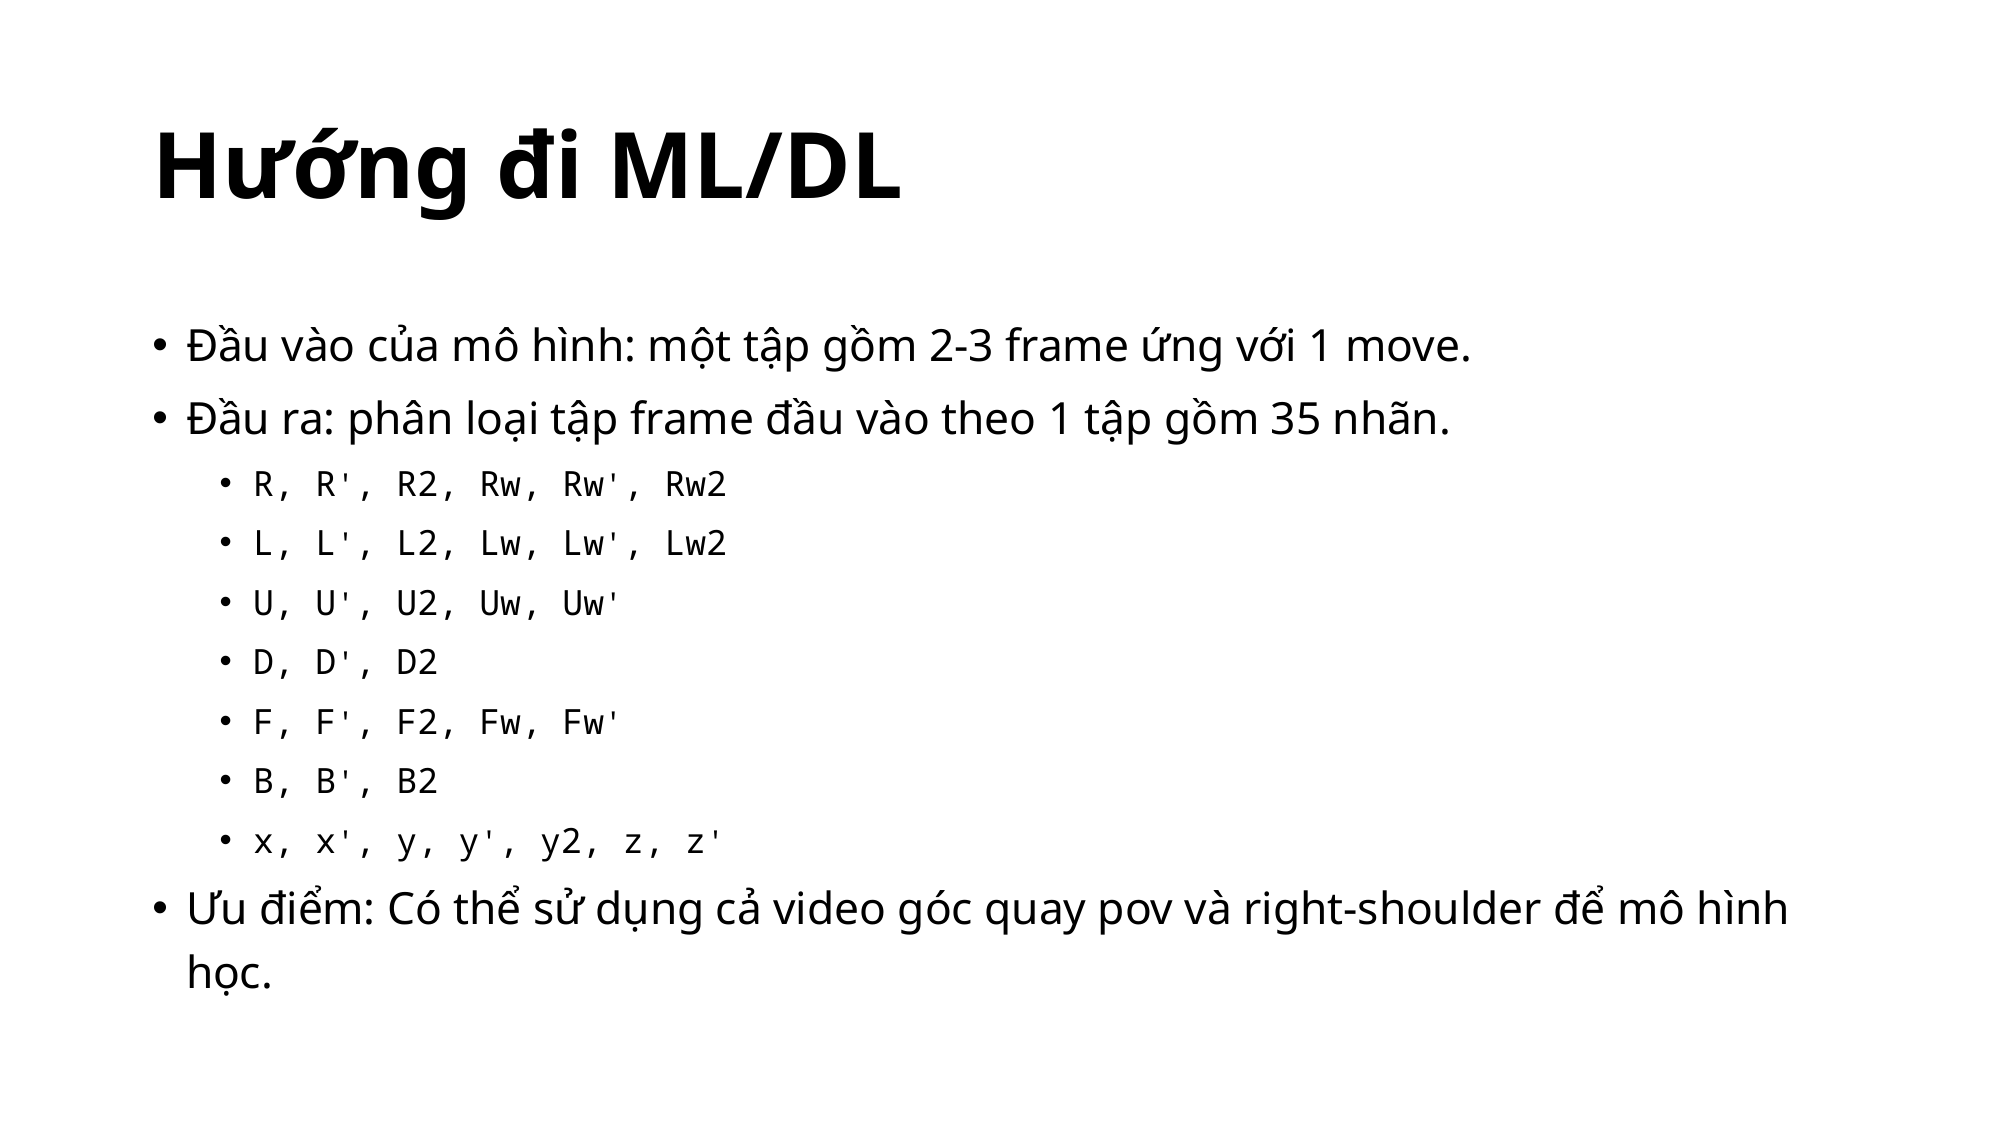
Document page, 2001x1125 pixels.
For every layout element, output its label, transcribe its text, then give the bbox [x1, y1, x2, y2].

title Hướng đi ML/DL [137, 59, 1863, 278]
list Đầu vào của mô hình: một tập gồm 2-3 frame ứng với 1 move. Đầu ra: phân loại tập frame đầu vào theo 1 tập gồm 35 nhãn. R, R', R2, Rw, Rw', Rw2 L, L', L2, Lw, Lw', Lw2 U, U', U2, Uw, Uw' D, D', D2 F, F', F2, Fw, Fw' B, B', B2 x, x', y, y', y2, z, z' Ưu điểm: Có thể sử dụng cả video góc quay pov và right-shoulder để mô hình học. [137, 299, 1863, 1014]
